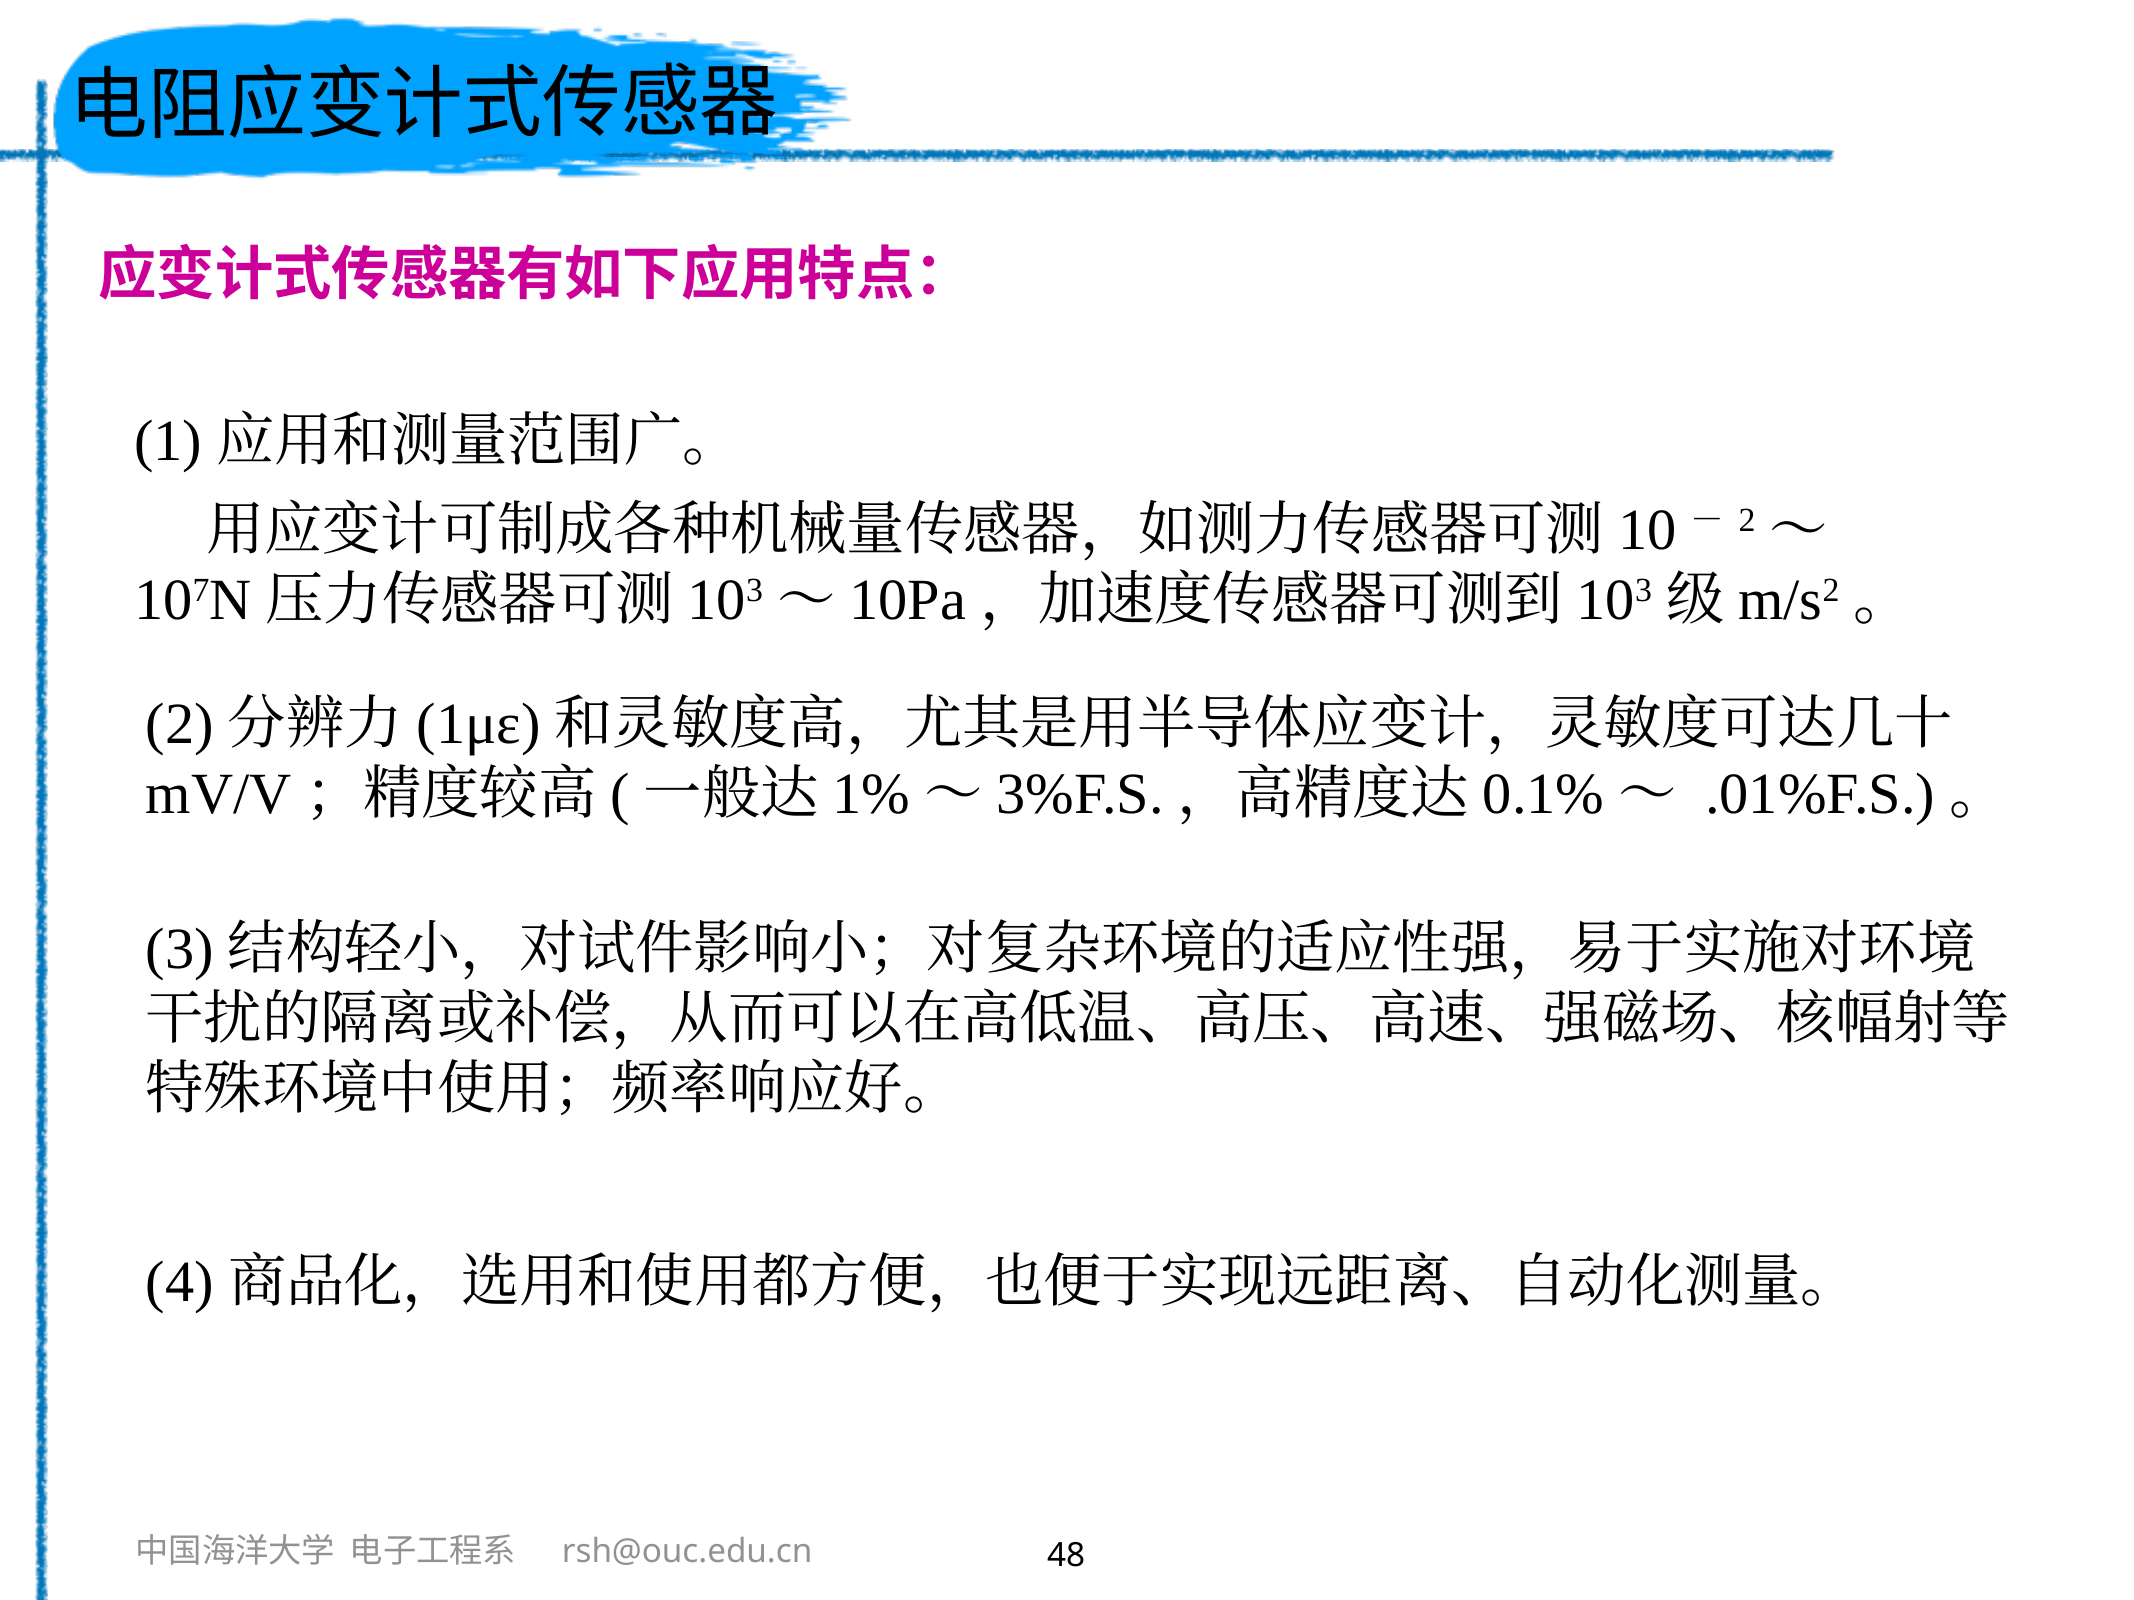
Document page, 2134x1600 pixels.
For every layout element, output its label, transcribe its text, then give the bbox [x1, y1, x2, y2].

picture [0, 15, 59, 1600]
title 电阻应变计式传感器 [58, 5, 791, 193]
text_box (2)分辨力(1με)和灵敏度高，尤其是用半导体应变计，灵敏度可达几十mV/V；精度较高(一般达1%～3%F.S.，高精度达0.1%～ .01%F.S.)。 (3)结构轻小，对试件影响小；对复杂环境的适应性强，易于实施对环境干扰的隔离或补偿，从而可以在高低温、高压、高速、强磁场、核幅射等特殊环境中使用；频率响应好。 [137, 677, 2019, 1129]
text_box (1)应用和测量范围广。 用应变计可制成各种机械量传感器，如测力传感器可测10－2～107N压力传感器可测103～10Pa，加速度传感器可测到103级m/s2。 [125, 393, 1959, 640]
text_box (4)商品化，选用和使用都方便，也便于实现远距离、自动化测量。 [137, 1220, 2110, 1322]
text_box 应变计式传感器有如下应用特点： [90, 228, 982, 315]
picture [790, 15, 1841, 182]
slide_number 48 [1037, 1524, 1095, 1579]
